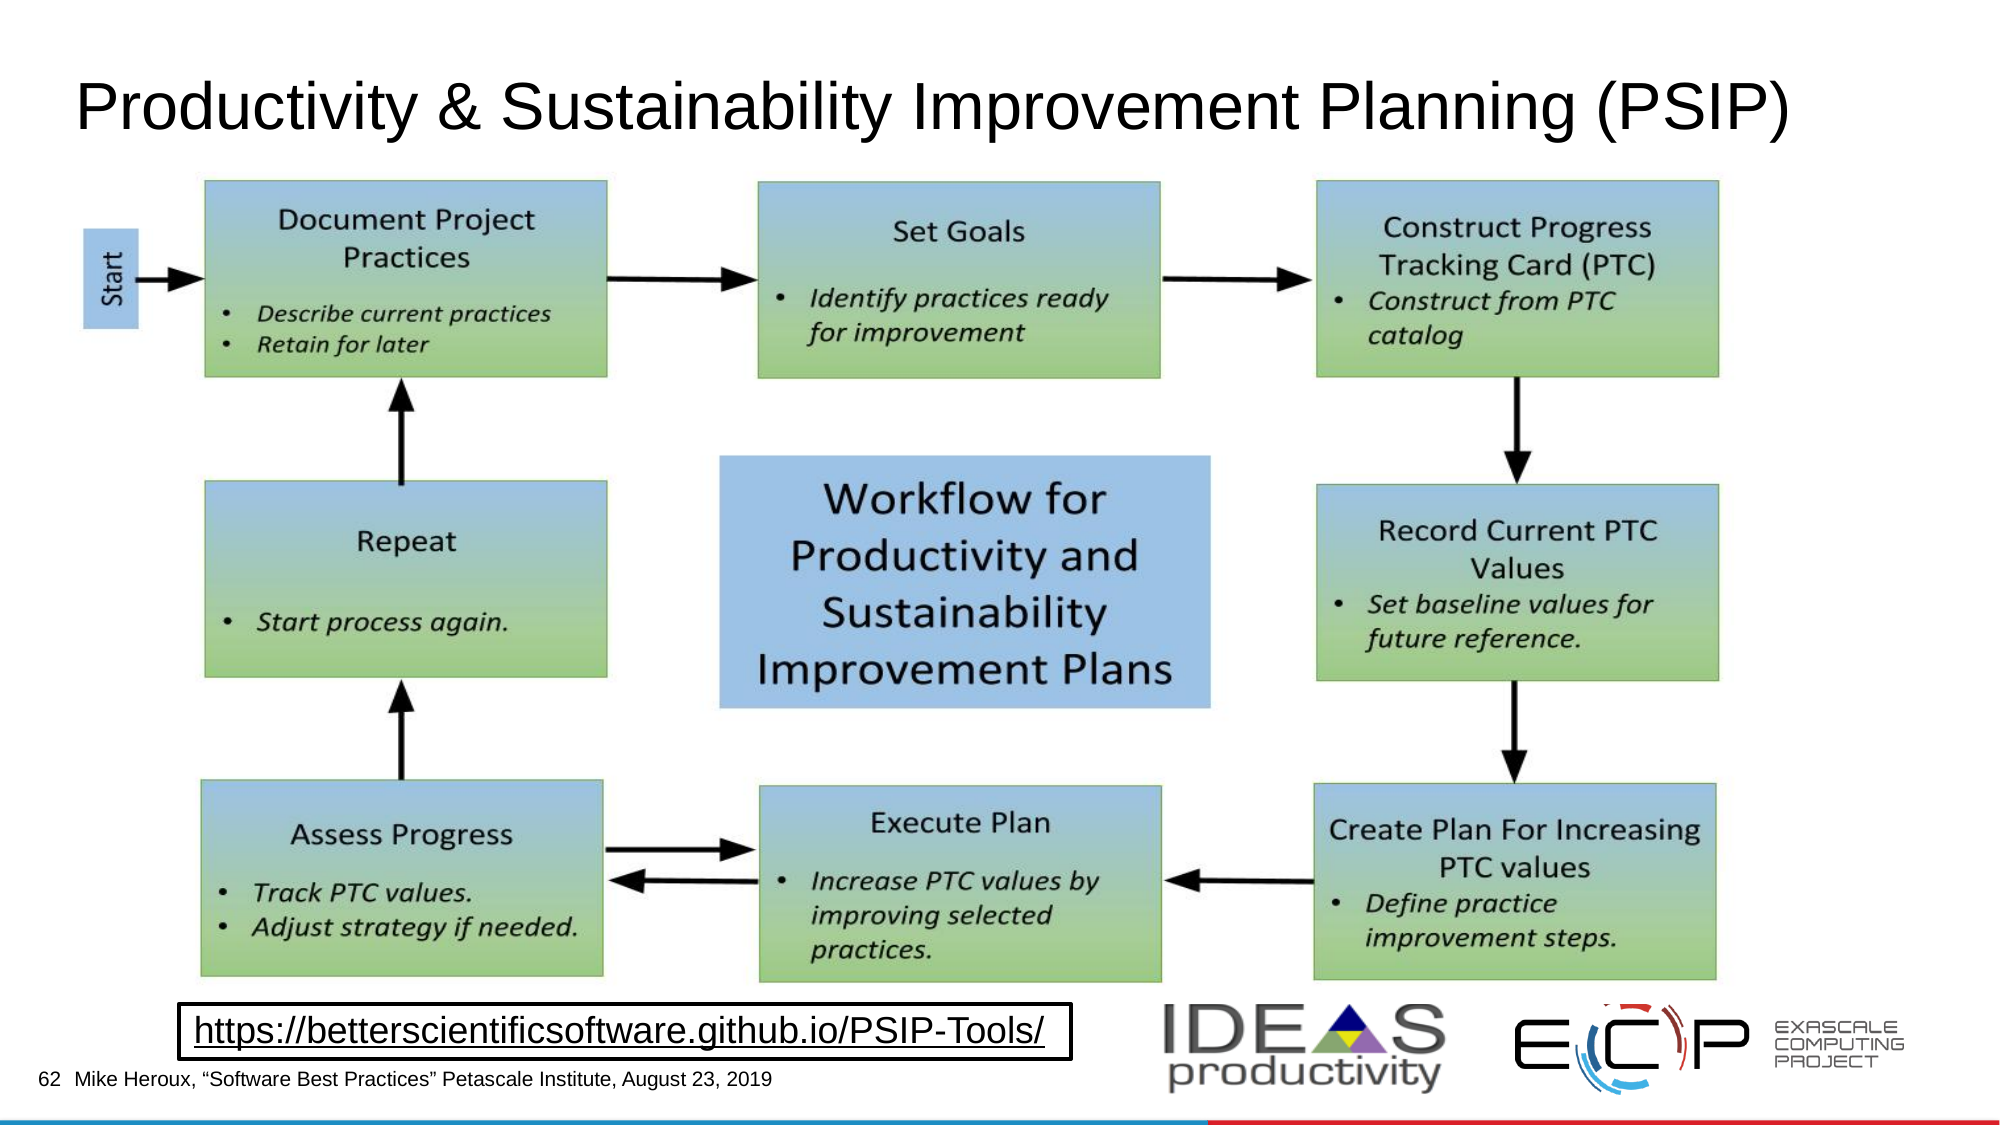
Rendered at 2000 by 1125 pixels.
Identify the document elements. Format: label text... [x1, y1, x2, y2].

title Productivity & Sustainability Improvement Planning (PSIP) [59, 67, 1926, 152]
picture [69, 153, 1904, 1101]
text_box https://betterscientificsoftware.github.io/PSIP-Tools/ [177, 1010, 1073, 1061]
